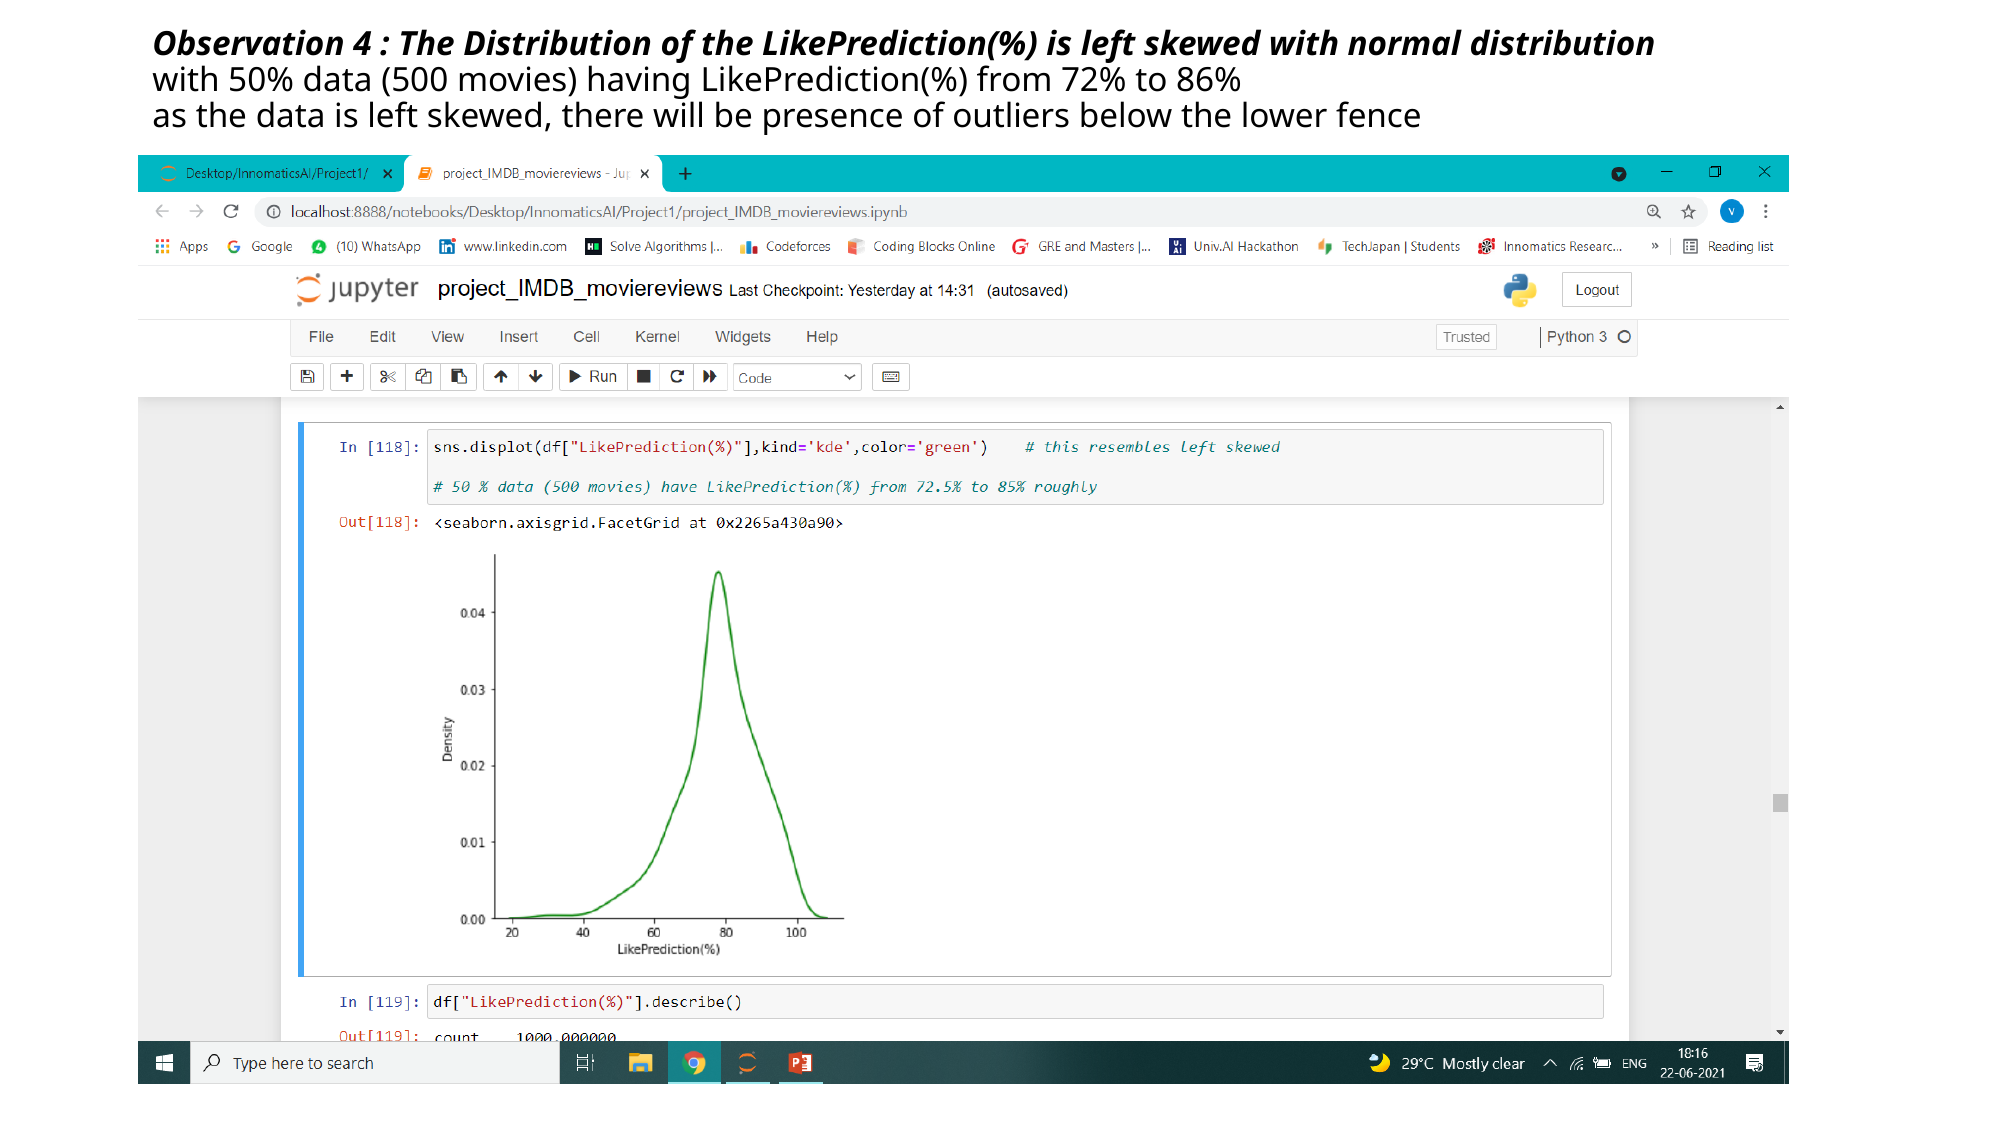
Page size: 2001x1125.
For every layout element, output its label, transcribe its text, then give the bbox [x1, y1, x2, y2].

picture [138, 155, 1789, 1084]
title Observation 4 : The Distribution of the LikePrediction(%) is left skewed with normal distribution with 50% data (500 movies) having LikePrediction(%) from 72% to 86% as the data is left skewed, there will be presence of outliers below the lower fence [137, 18, 1906, 219]
